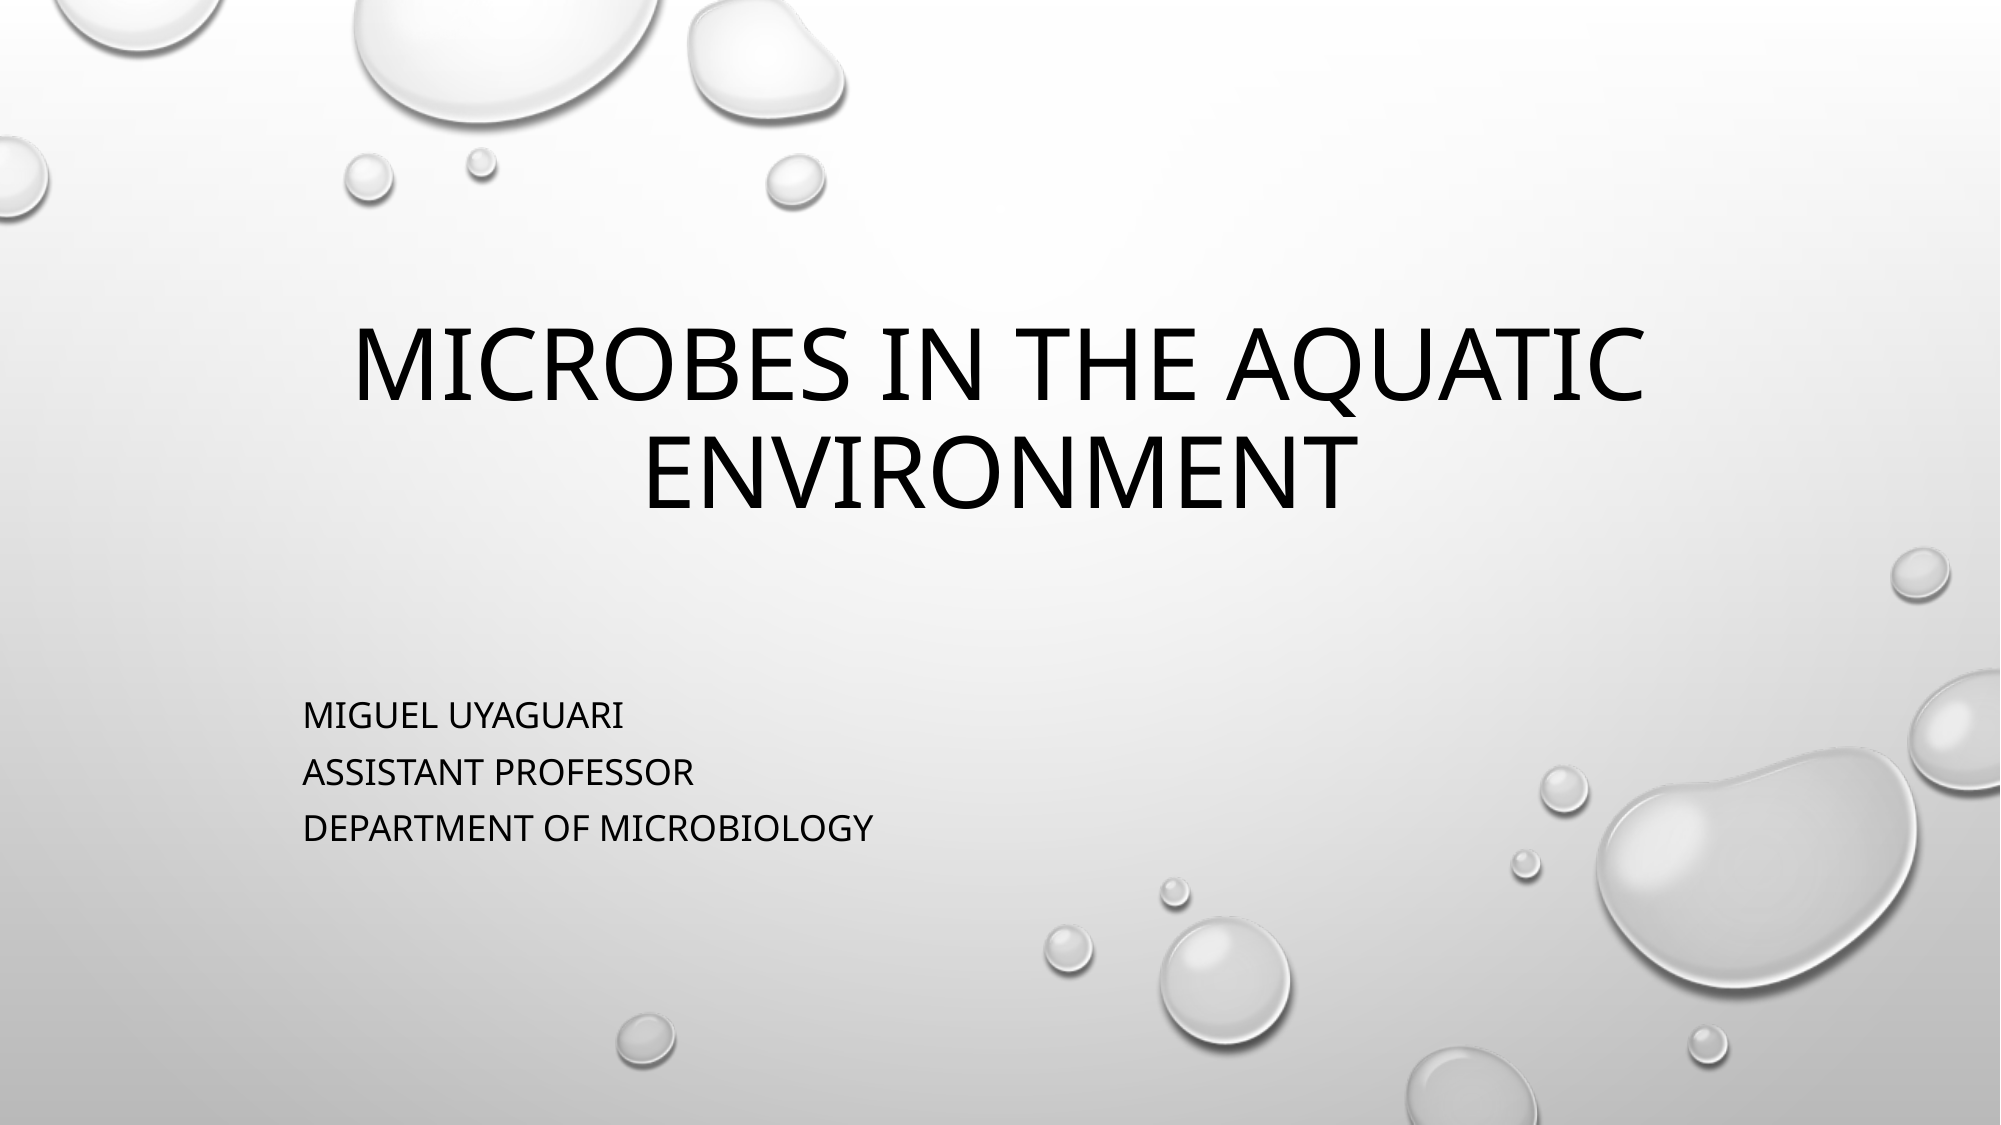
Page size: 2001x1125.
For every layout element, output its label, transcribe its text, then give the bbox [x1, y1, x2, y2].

subtitle Miguel Uyaguari Assistant Professor Department of Microbiology [287, 637, 1713, 863]
picture [0, 0, 2000, 1125]
title MICROBES in THE AQUATIC ENVIRONMENT [287, 126, 1713, 538]
